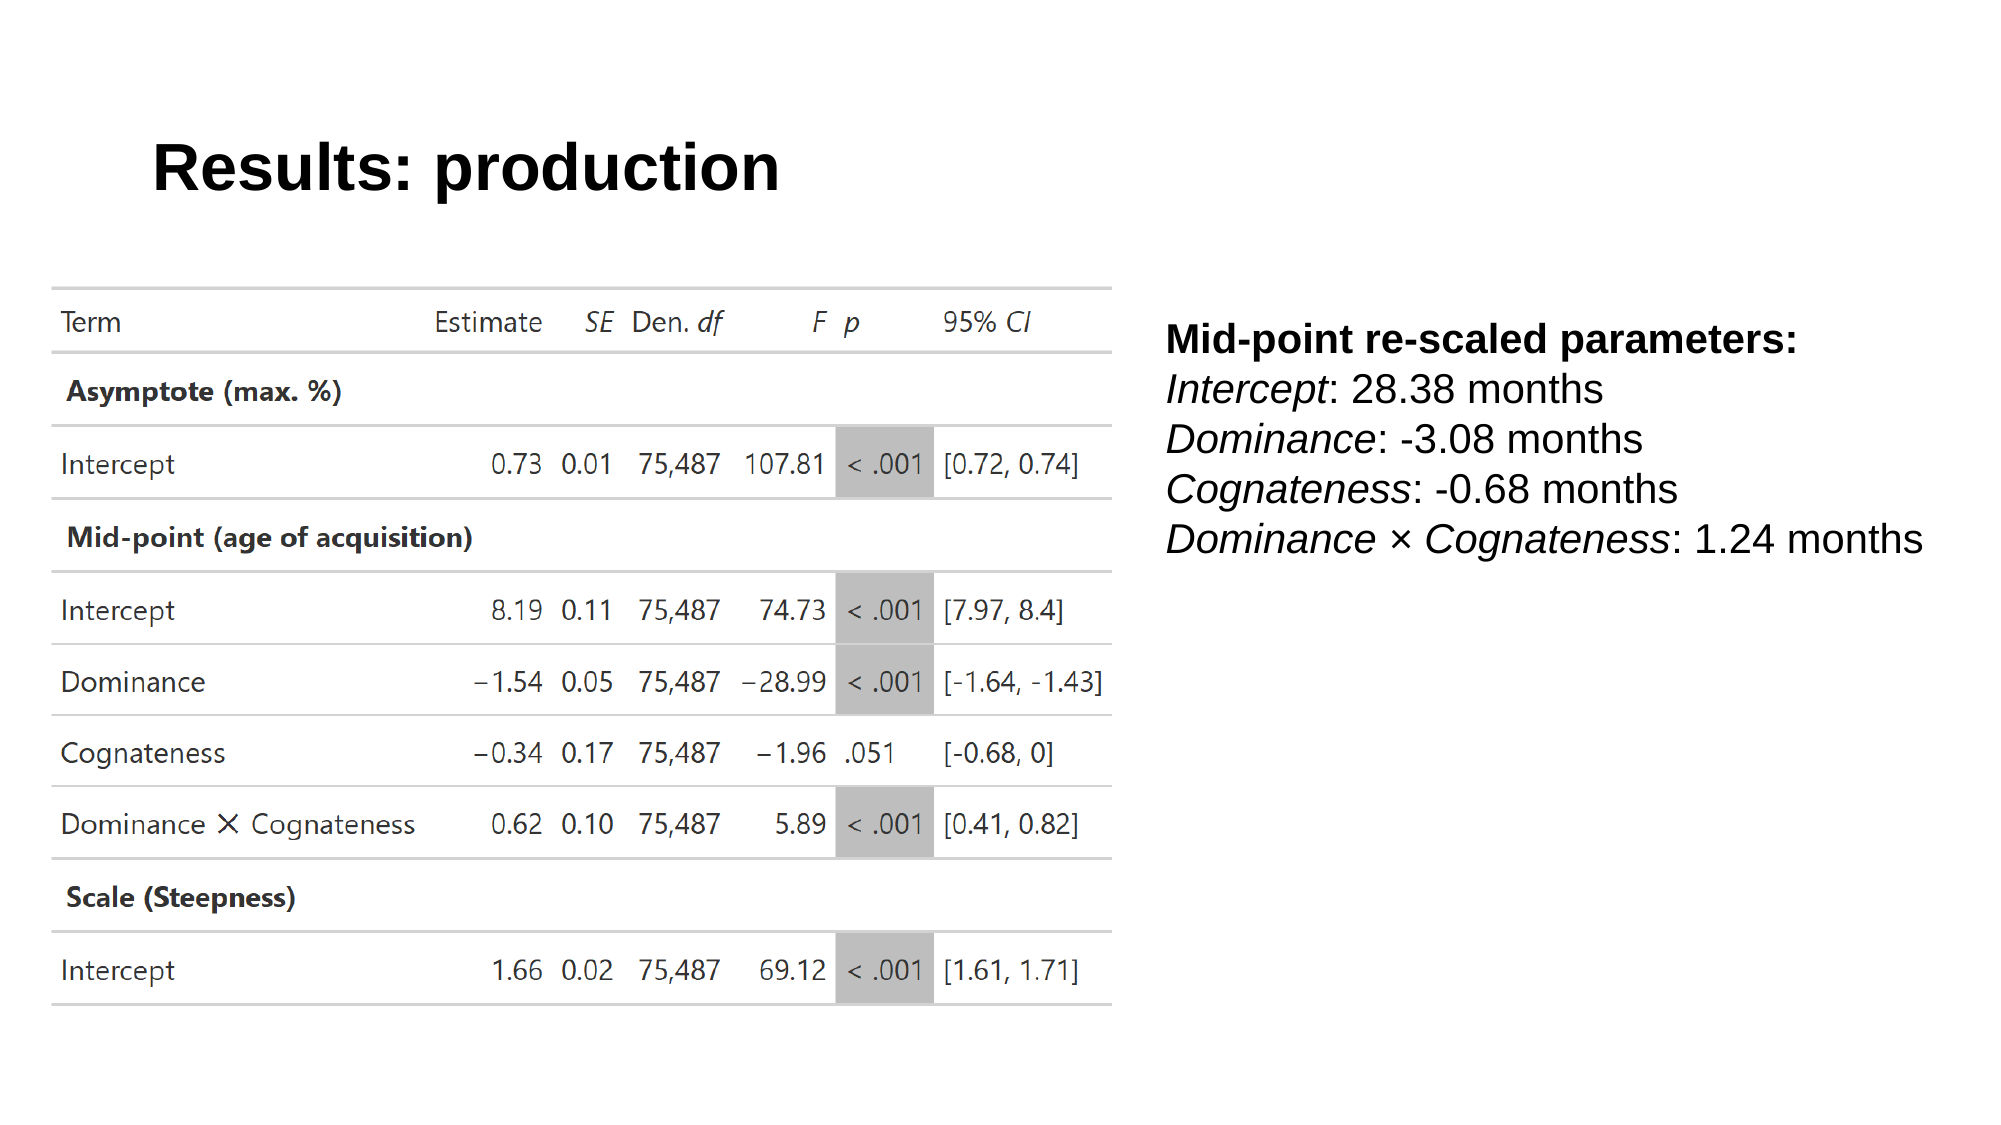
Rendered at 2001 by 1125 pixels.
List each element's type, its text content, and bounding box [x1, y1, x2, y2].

text_box Mid-point re-scaled parameters: Intercept: 28.38 months Dominance: -3.08 months Cognateness: -0.68 months Dominance × Cognateness: 1.24 months [1150, 304, 2000, 620]
title Results: production [137, 59, 1863, 278]
picture [42, 277, 1121, 1015]
